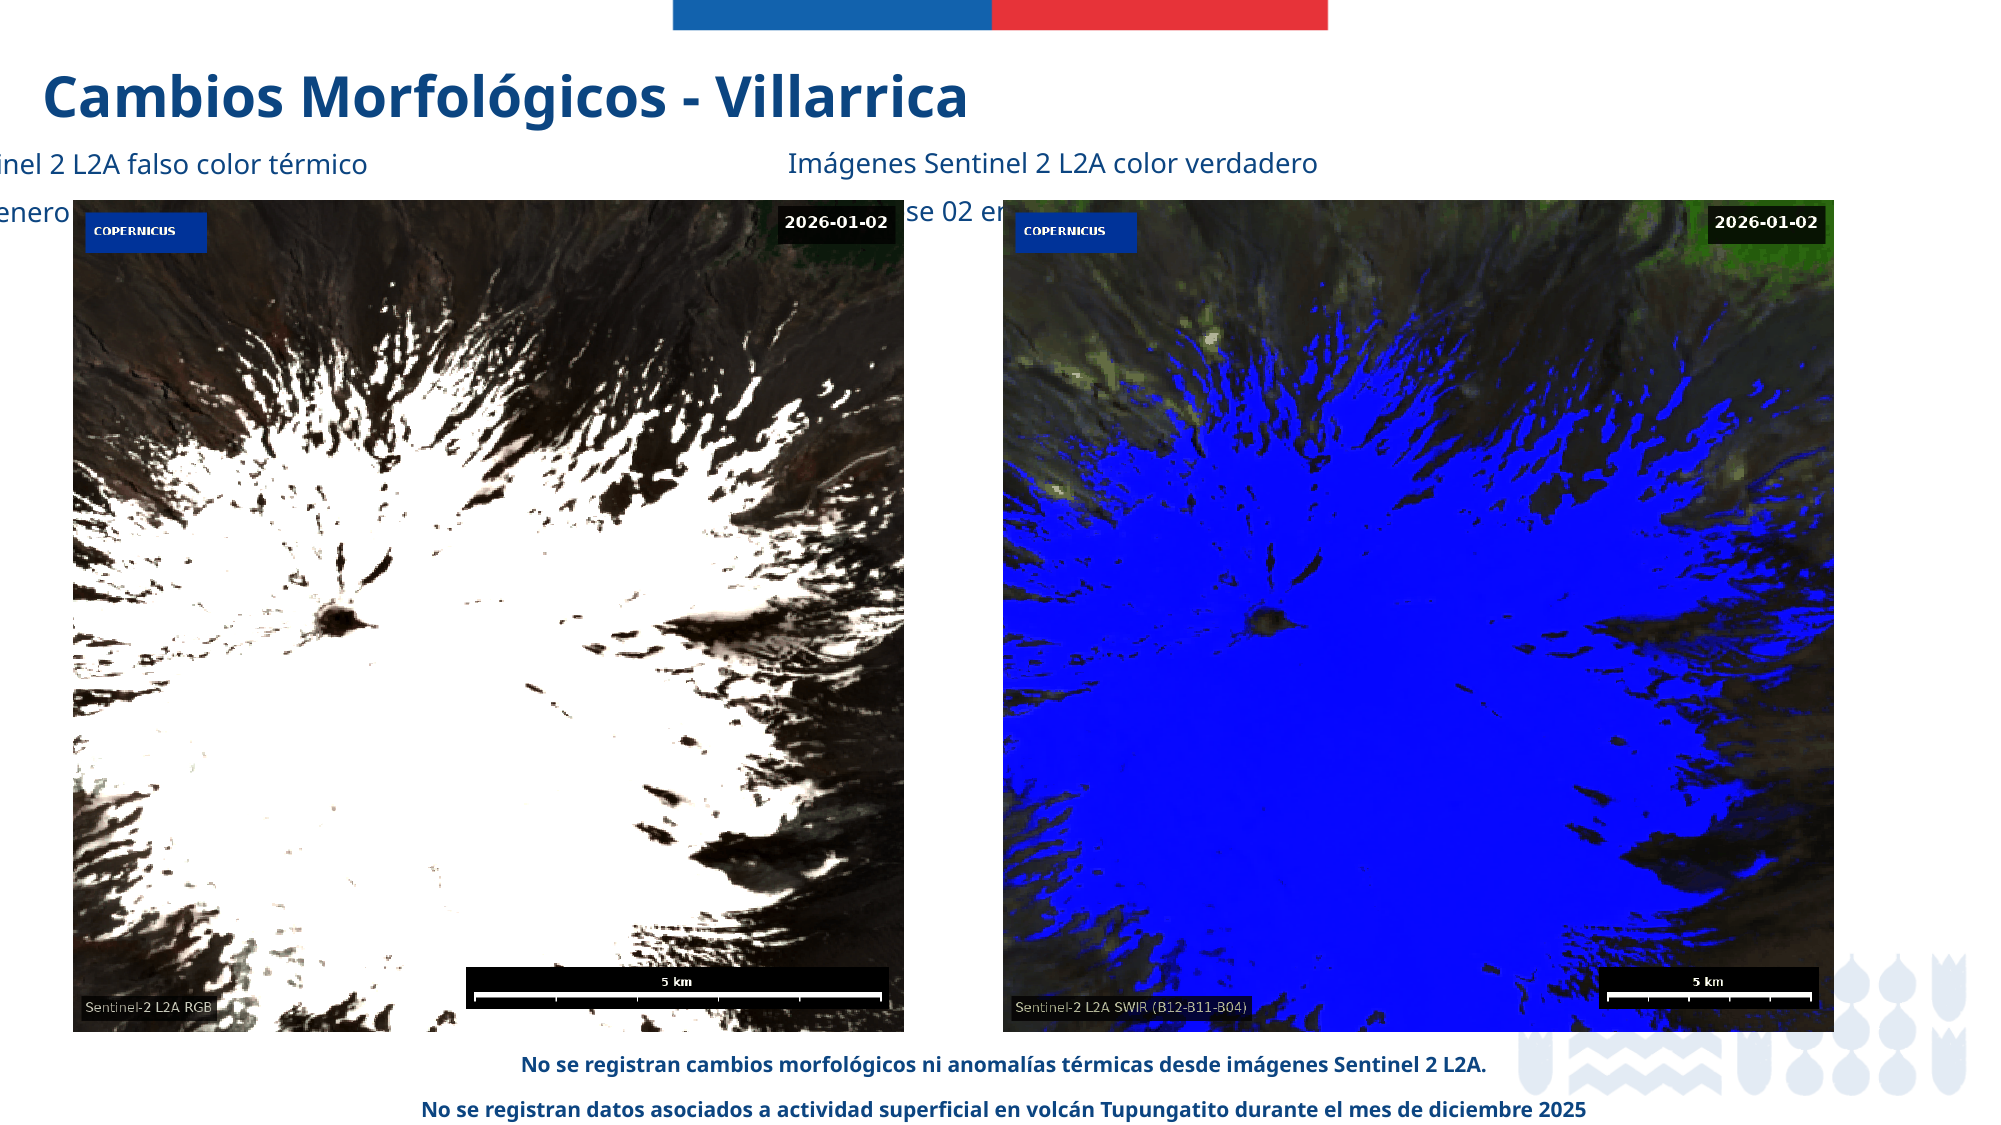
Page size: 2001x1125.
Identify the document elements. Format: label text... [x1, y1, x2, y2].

picture [0, 0, 2001, 1125]
text_box Cambios Morfológicos - Villarrica [27, 54, 1753, 140]
text_box No se registran cambios morfológicos ni anomalías térmicas desde imágenes Sentinel 2 L2A. No se registran datos asociados a actividad superficial en volcán Tupungatito durante el mes de diciembre 2025 [136, 1044, 1874, 1125]
text_box Imágenes Sentinel 2 L2A falso color térmico Time Lapse 02 enero – 29 enero 2026 [0, 140, 1180, 238]
text_box Imágenes Sentinel 2 L2A color verdadero Time Lapse 02 enero – 29 enero 2026 [773, 139, 2000, 236]
